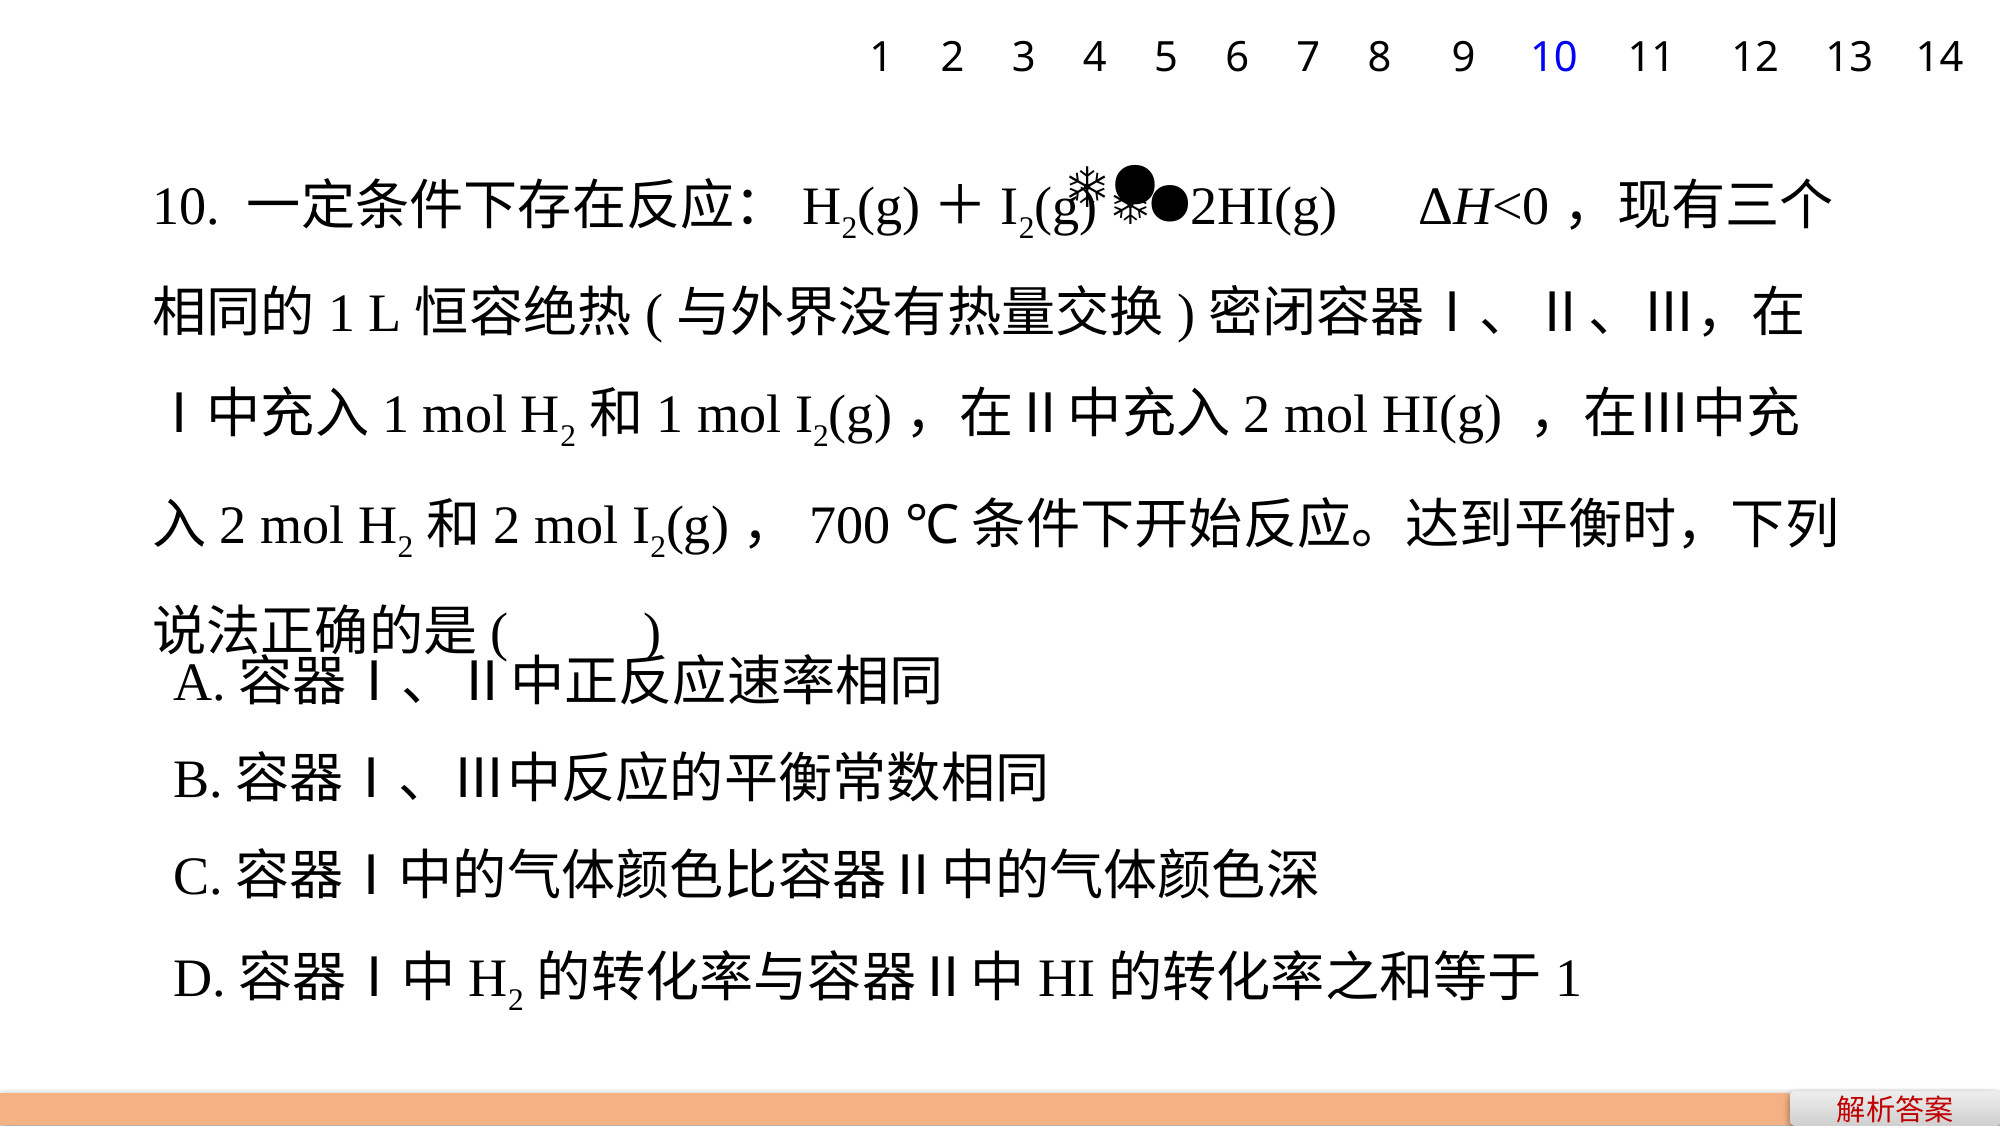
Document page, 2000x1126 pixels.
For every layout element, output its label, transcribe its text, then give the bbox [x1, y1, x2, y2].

text_box 14 [1905, 7, 1984, 102]
text_box 3 [996, 7, 1056, 102]
text_box 11 [1610, 7, 1696, 102]
text_box 8 [1352, 7, 1412, 102]
text_box 10 [1507, 7, 1599, 102]
text_box 5 [1139, 7, 1199, 102]
text_box 2 [925, 7, 985, 102]
text_box 1 [854, 7, 914, 102]
text_box 4 [1067, 7, 1127, 102]
text_box 12 [1707, 7, 1800, 102]
text_box 7 [1281, 7, 1341, 102]
text_box 6 [1210, 7, 1270, 102]
text_box A.容器Ⅰ、Ⅱ中正反应速率相同 B.容器Ⅰ、Ⅲ中反应的平衡常数相同 C.容器Ⅰ中的气体颜色比容器Ⅱ中的气体颜色深 D.容器Ⅰ中H2的转化率与容器Ⅱ中HI的转化率之和等于1 [158, 606, 1622, 1025]
text_box [0, 1092, 1787, 1126]
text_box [1066, 137, 1238, 265]
text_box 10. 一定条件下存在反应：H2(g)＋I2(g) 2HI(g) ΔH<0，现有三个相同的1 L恒容绝热(与外界没有热量交换)密闭容器Ⅰ、Ⅱ、Ⅲ，在Ⅰ中充入1 mol H2和1 mol I2(g)，在Ⅱ中充入2 mol HI(g) ，在Ⅲ中充入2 mol H2和2 mol I2(g)，700 ℃条件下开始反应。达到平衡时，下列说法正确的是( ) [137, 126, 1857, 669]
text_box 解析答案 [1788, 1089, 2000, 1126]
text_box 9 [1423, 7, 1496, 102]
text_box 13 [1811, 7, 1894, 102]
